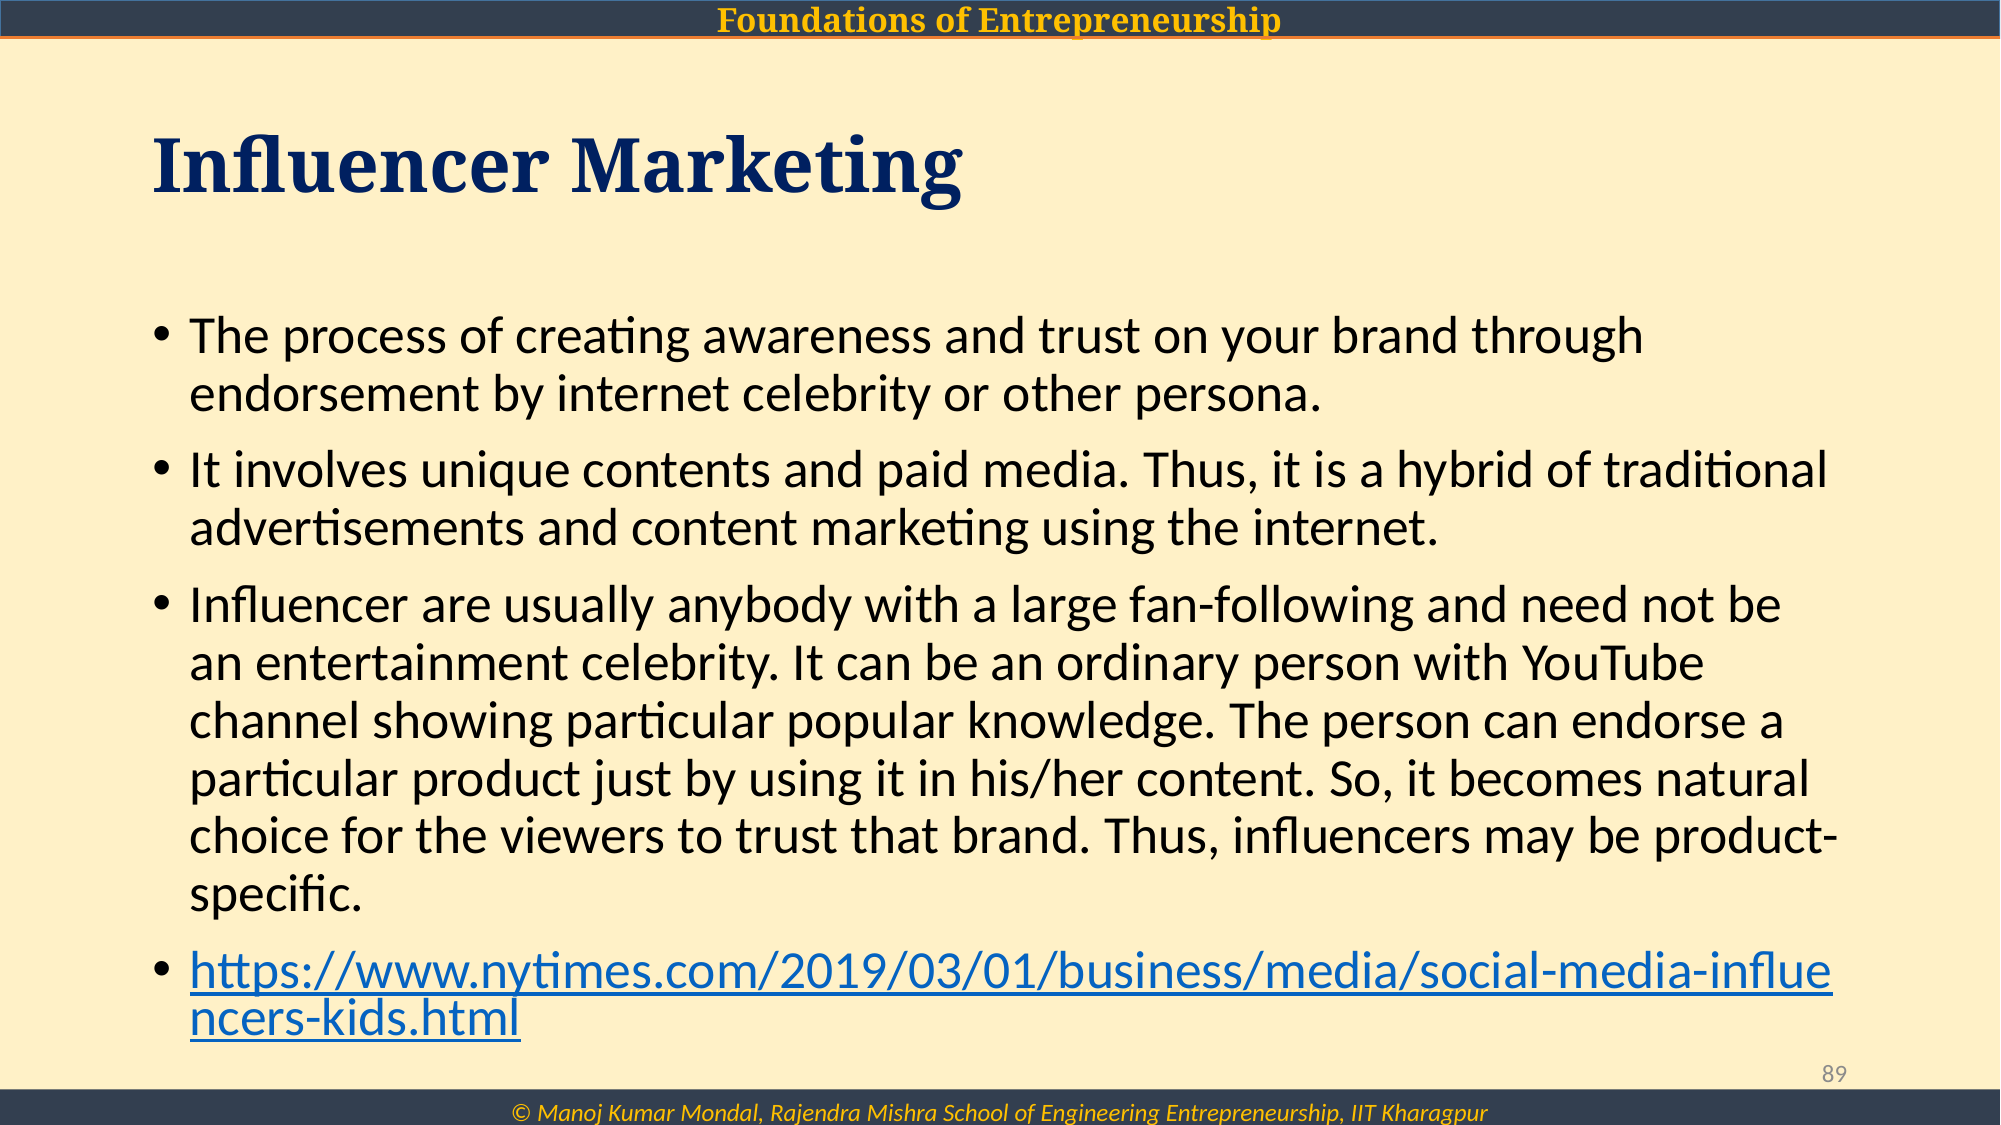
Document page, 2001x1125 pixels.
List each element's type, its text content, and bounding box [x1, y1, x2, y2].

list The process of creating awareness and trust on your brand through endorsement by internet celebrity or other persona. It involves unique contents and paid media. Thus, it is a hybrid of traditional advertisements and content marketing using the internet. Influencer are usually anybody with a large fan-following and need not be an entertainment celebrity. It can be an ordinary person with YouTube channel showing particular popular knowledge. The person can endorse a particular product just by using it in his/her content. So, it becomes natural choice for the viewers to trust that brand. Thus, influencers may be product-specific. https://www.nytimes.com/2019/03/01/business/media/social-media-influencers-kids.html [137, 299, 1863, 1014]
slide_number 89 [1412, 1042, 1863, 1103]
title Influencer Marketing [137, 59, 1863, 278]
